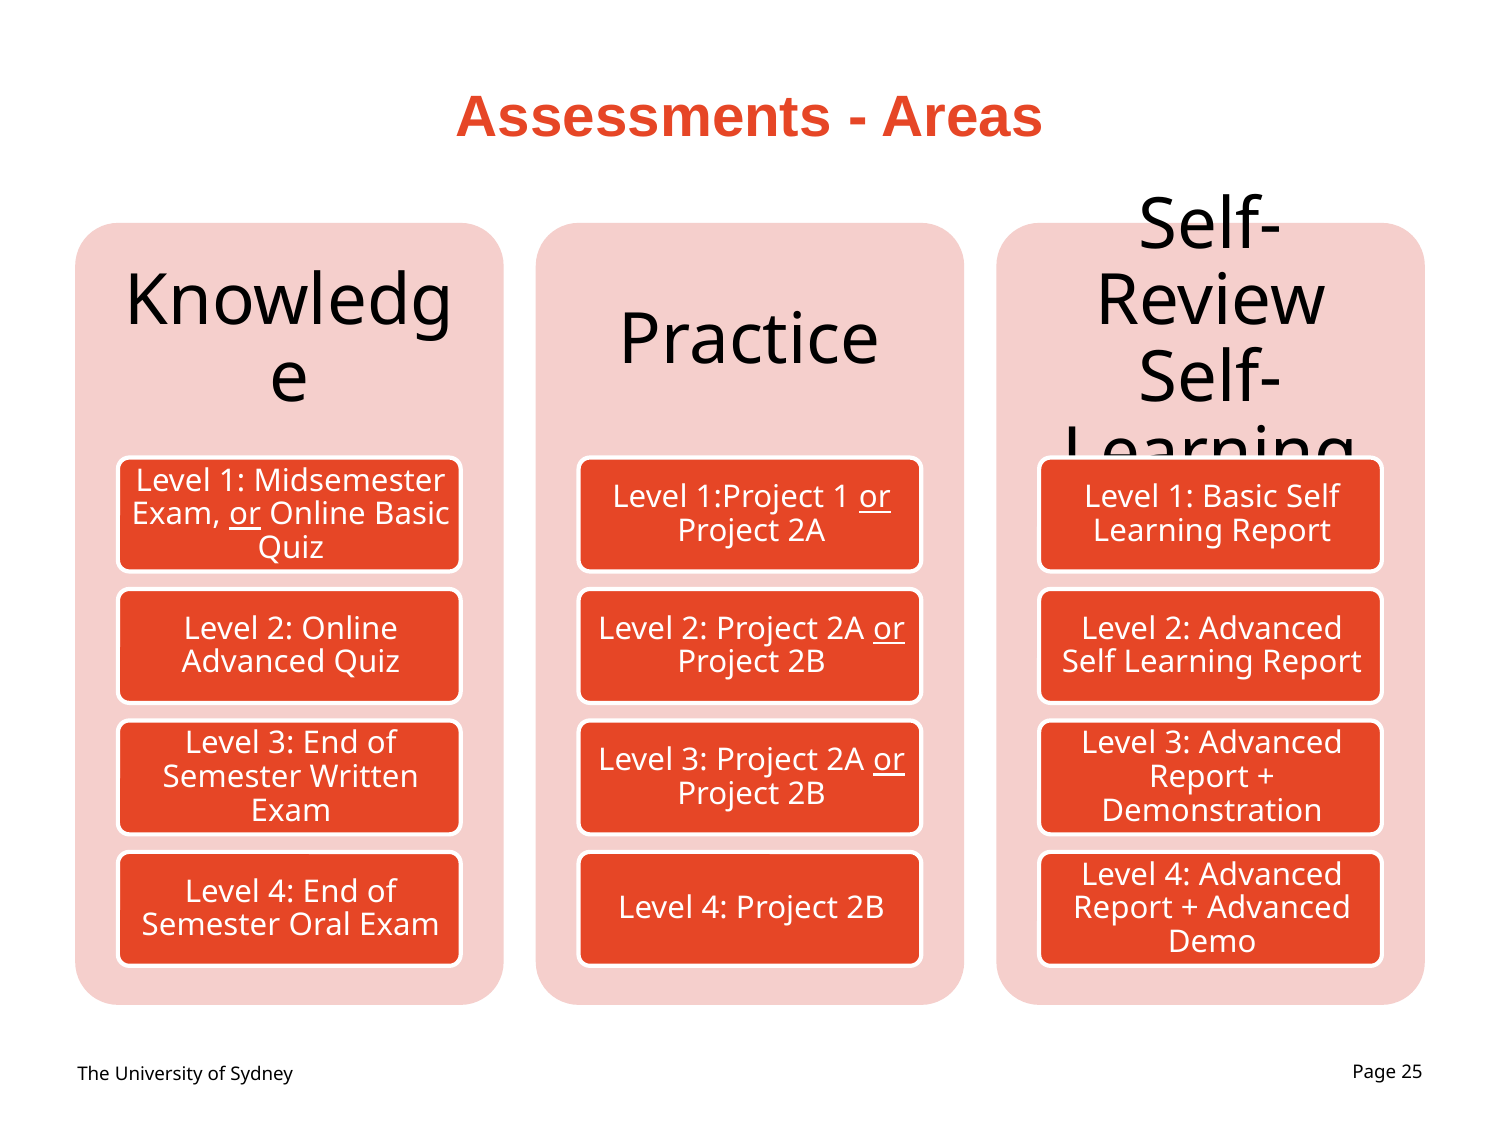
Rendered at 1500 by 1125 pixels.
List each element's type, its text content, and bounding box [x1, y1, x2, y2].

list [74, 222, 1426, 1006]
title Assessments - Areas [75, 19, 1425, 207]
